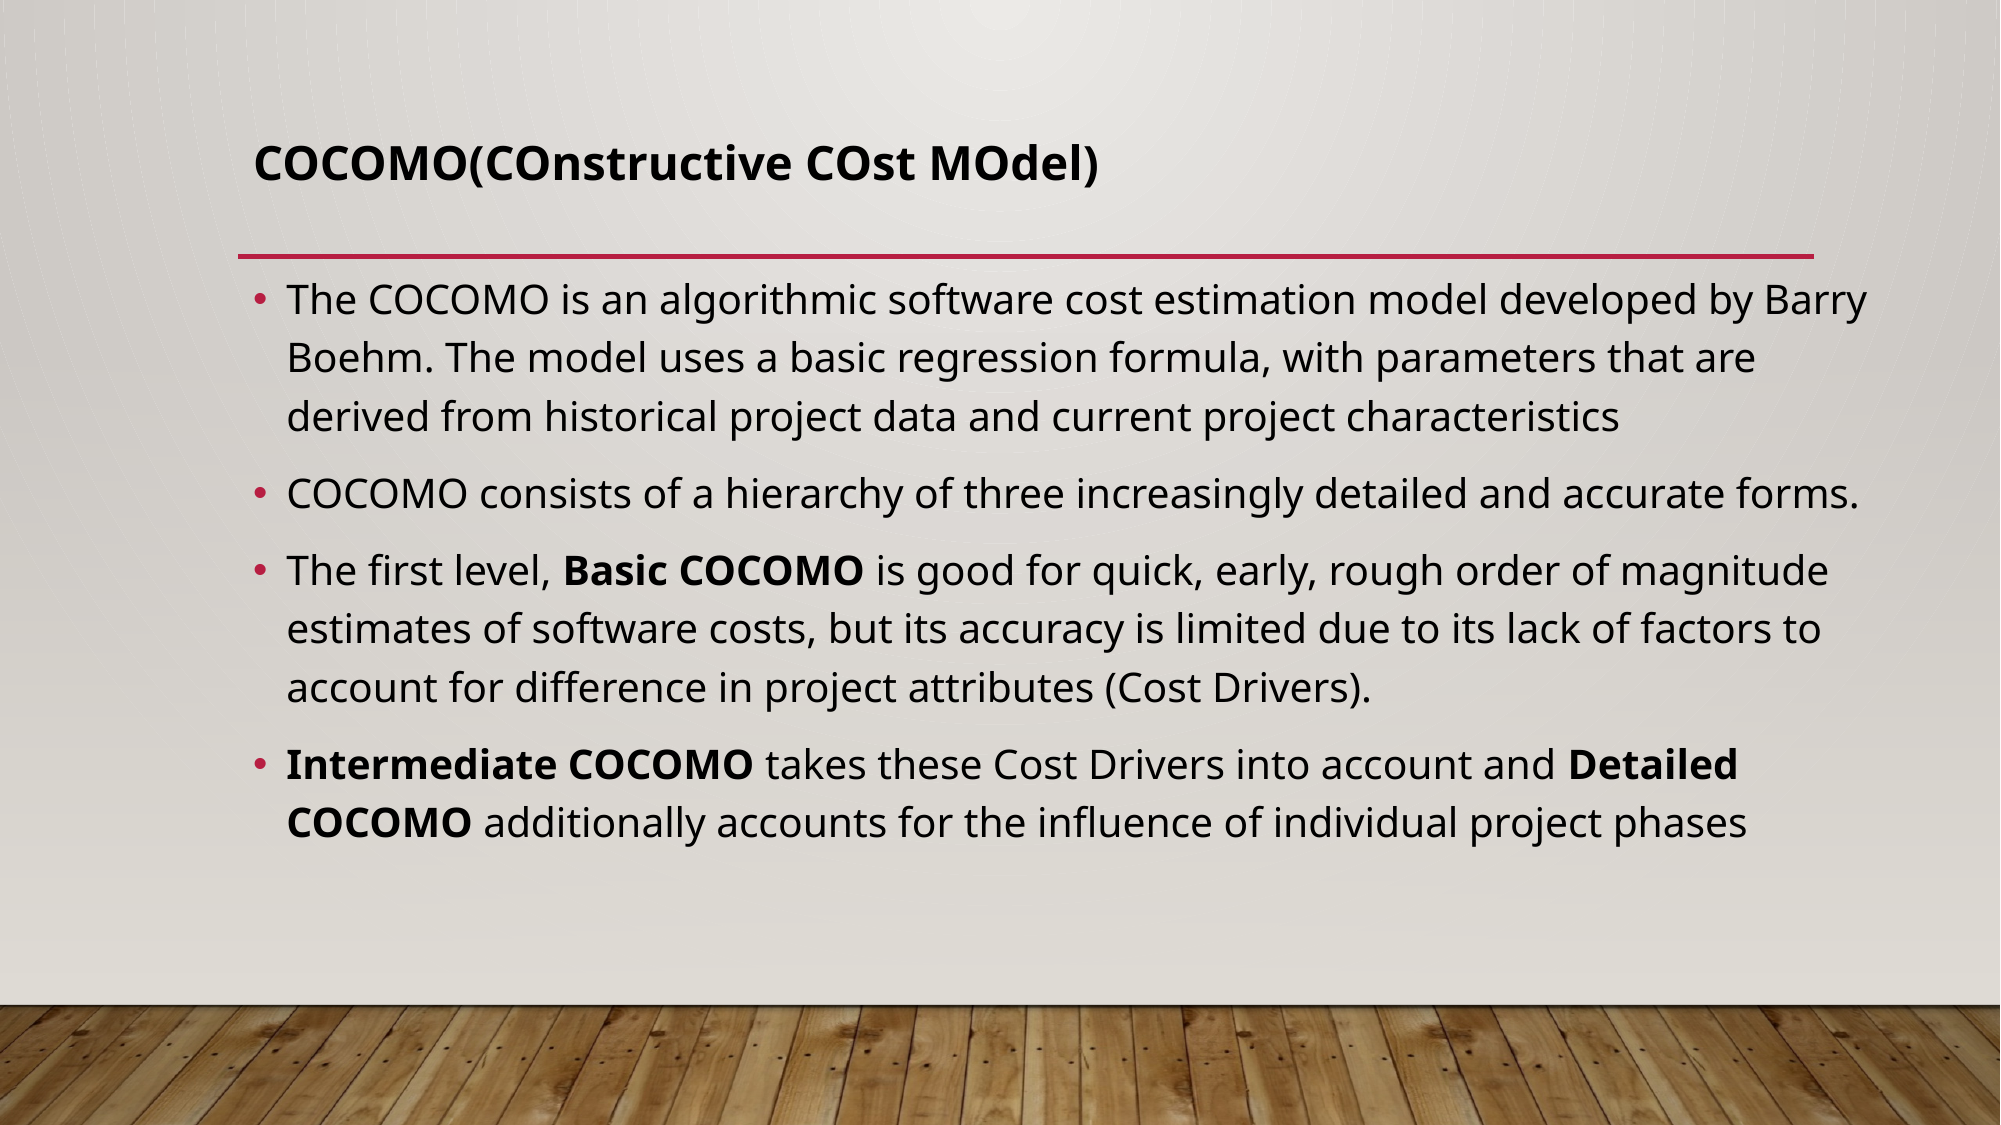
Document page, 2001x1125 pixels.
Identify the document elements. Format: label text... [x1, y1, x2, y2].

list The COCOMO is an algorithmic software cost estimation model developed by Barry Boehm. The model uses a basic regression formula, with parameters that are derived from historical project data and current project characteristics COCOMO consists of a hierarchy of three increasingly detailed and accurate forms. The first level, Basic COCOMO is good for quick, early, rough order of magnitude estimates of software costs, but its accuracy is limited due to its lack of factors to account for difference in project attributes (Cost Drivers). Intermediate COCOMO takes these Cost Drivers into account and Detailed COCOMO additionally accounts for the influence of individual project phases [238, 256, 1887, 1008]
title COCOMO(COnstructive COst MOdel) [238, 131, 1814, 256]
picture [0, 1005, 2000, 1125]
